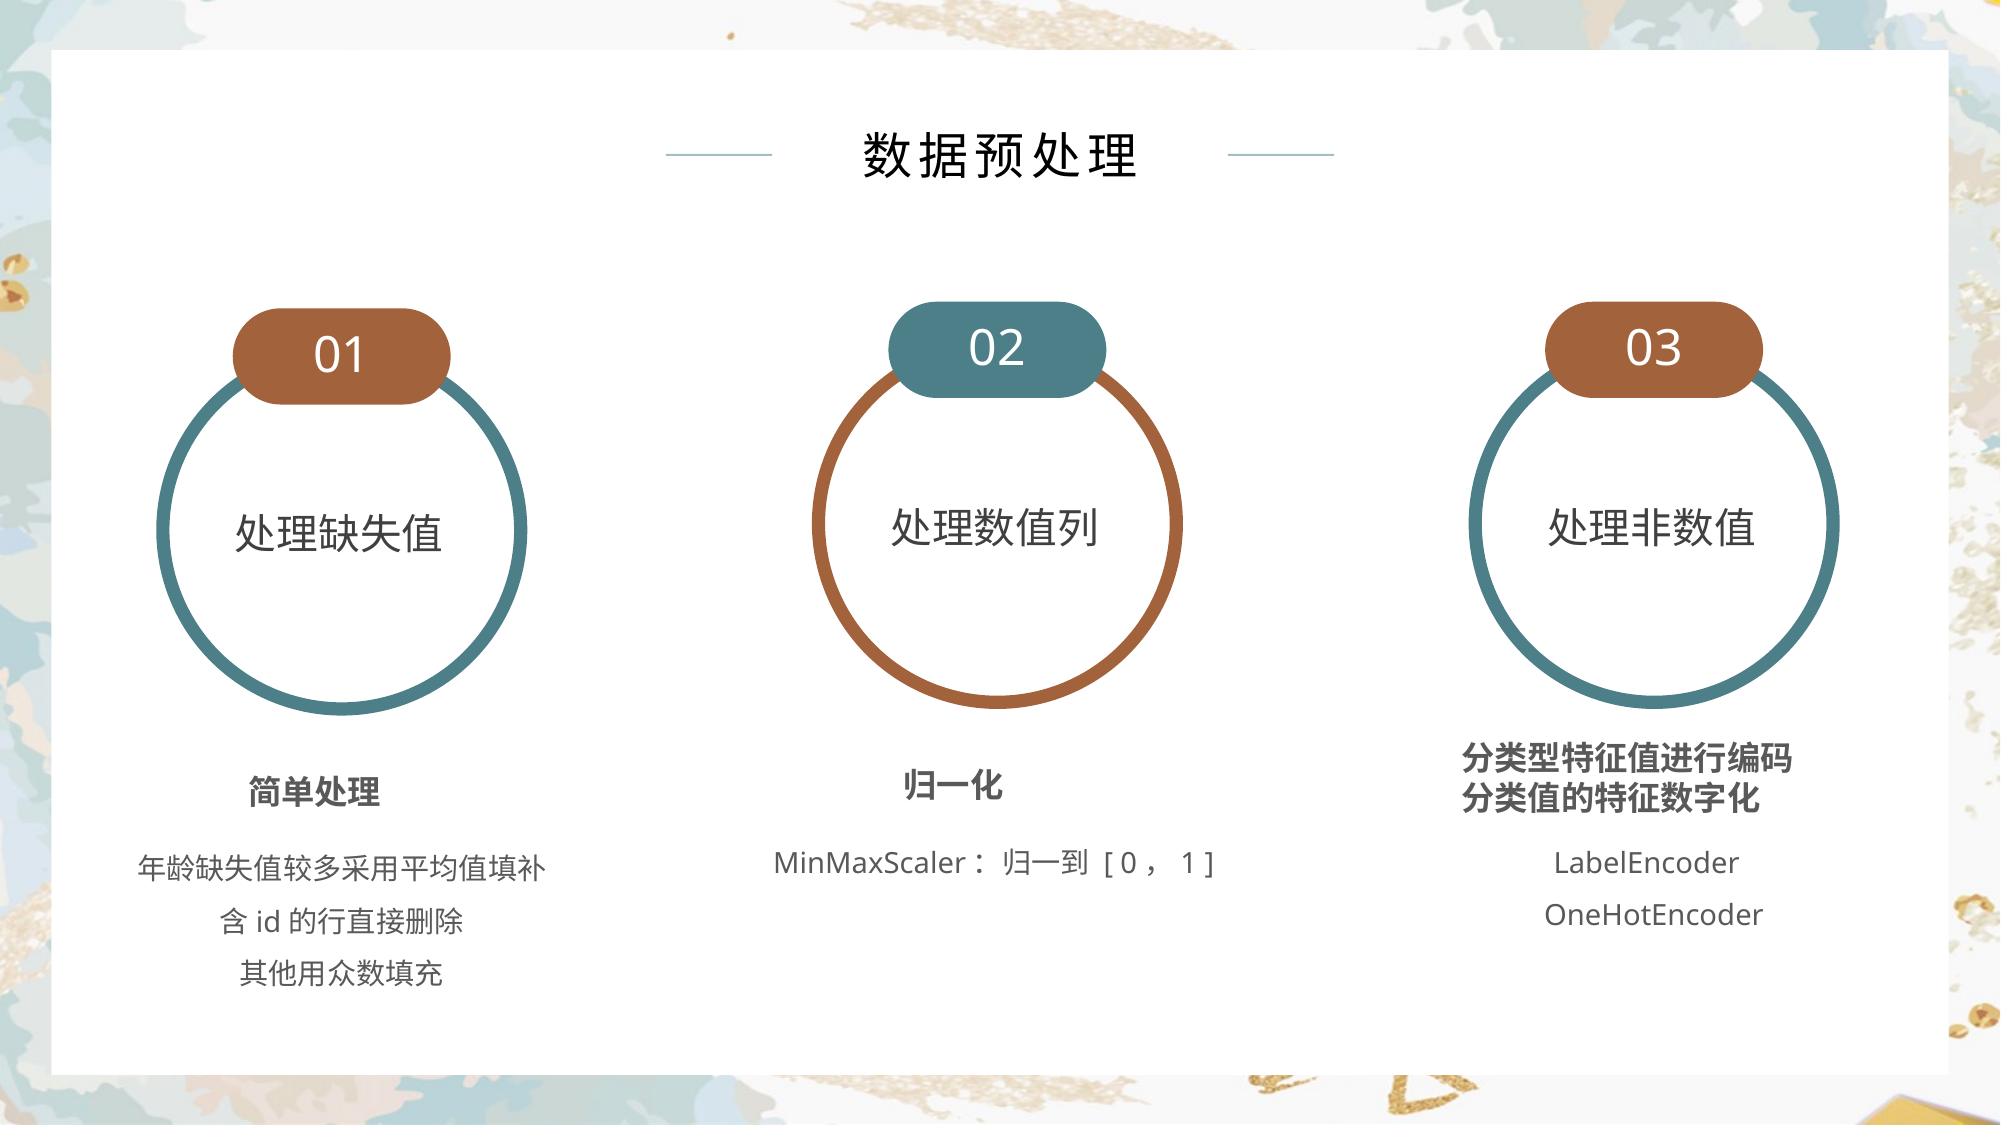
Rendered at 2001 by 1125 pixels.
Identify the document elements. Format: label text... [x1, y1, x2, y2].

picture [0, 0, 2001, 1125]
text_box 处理非数值 [1532, 494, 1778, 559]
text_box 03 [1610, 308, 1698, 383]
text_box 简单处理 [233, 763, 451, 819]
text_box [665, 116, 1335, 193]
text_box 处理缺失值 [219, 500, 466, 566]
text_box [1544, 300, 1765, 399]
text_box LabelEncoder OneHotEncoder [1411, 819, 1898, 939]
text_box 01 [298, 314, 385, 390]
text_box [887, 300, 1108, 399]
text_box [810, 370, 1184, 710]
text_box 年龄缺失值较多采用平均值填补 含id的行直接删除 其他用众数填充 [98, 825, 585, 998]
text_box [1467, 369, 1841, 710]
text_box 02 [954, 308, 1041, 383]
text_box [231, 307, 452, 406]
text_box 归一化 [889, 756, 1106, 812]
text_box 处理数值列 [875, 494, 1121, 559]
text_box [50, 49, 1950, 1076]
text_box 分类型特征值进行编码 分类值的特征数字化 [1446, 729, 1885, 819]
text_box [155, 376, 529, 717]
text_box MinMaxScaler：归一到 [ 0，1 ] [754, 819, 1241, 887]
